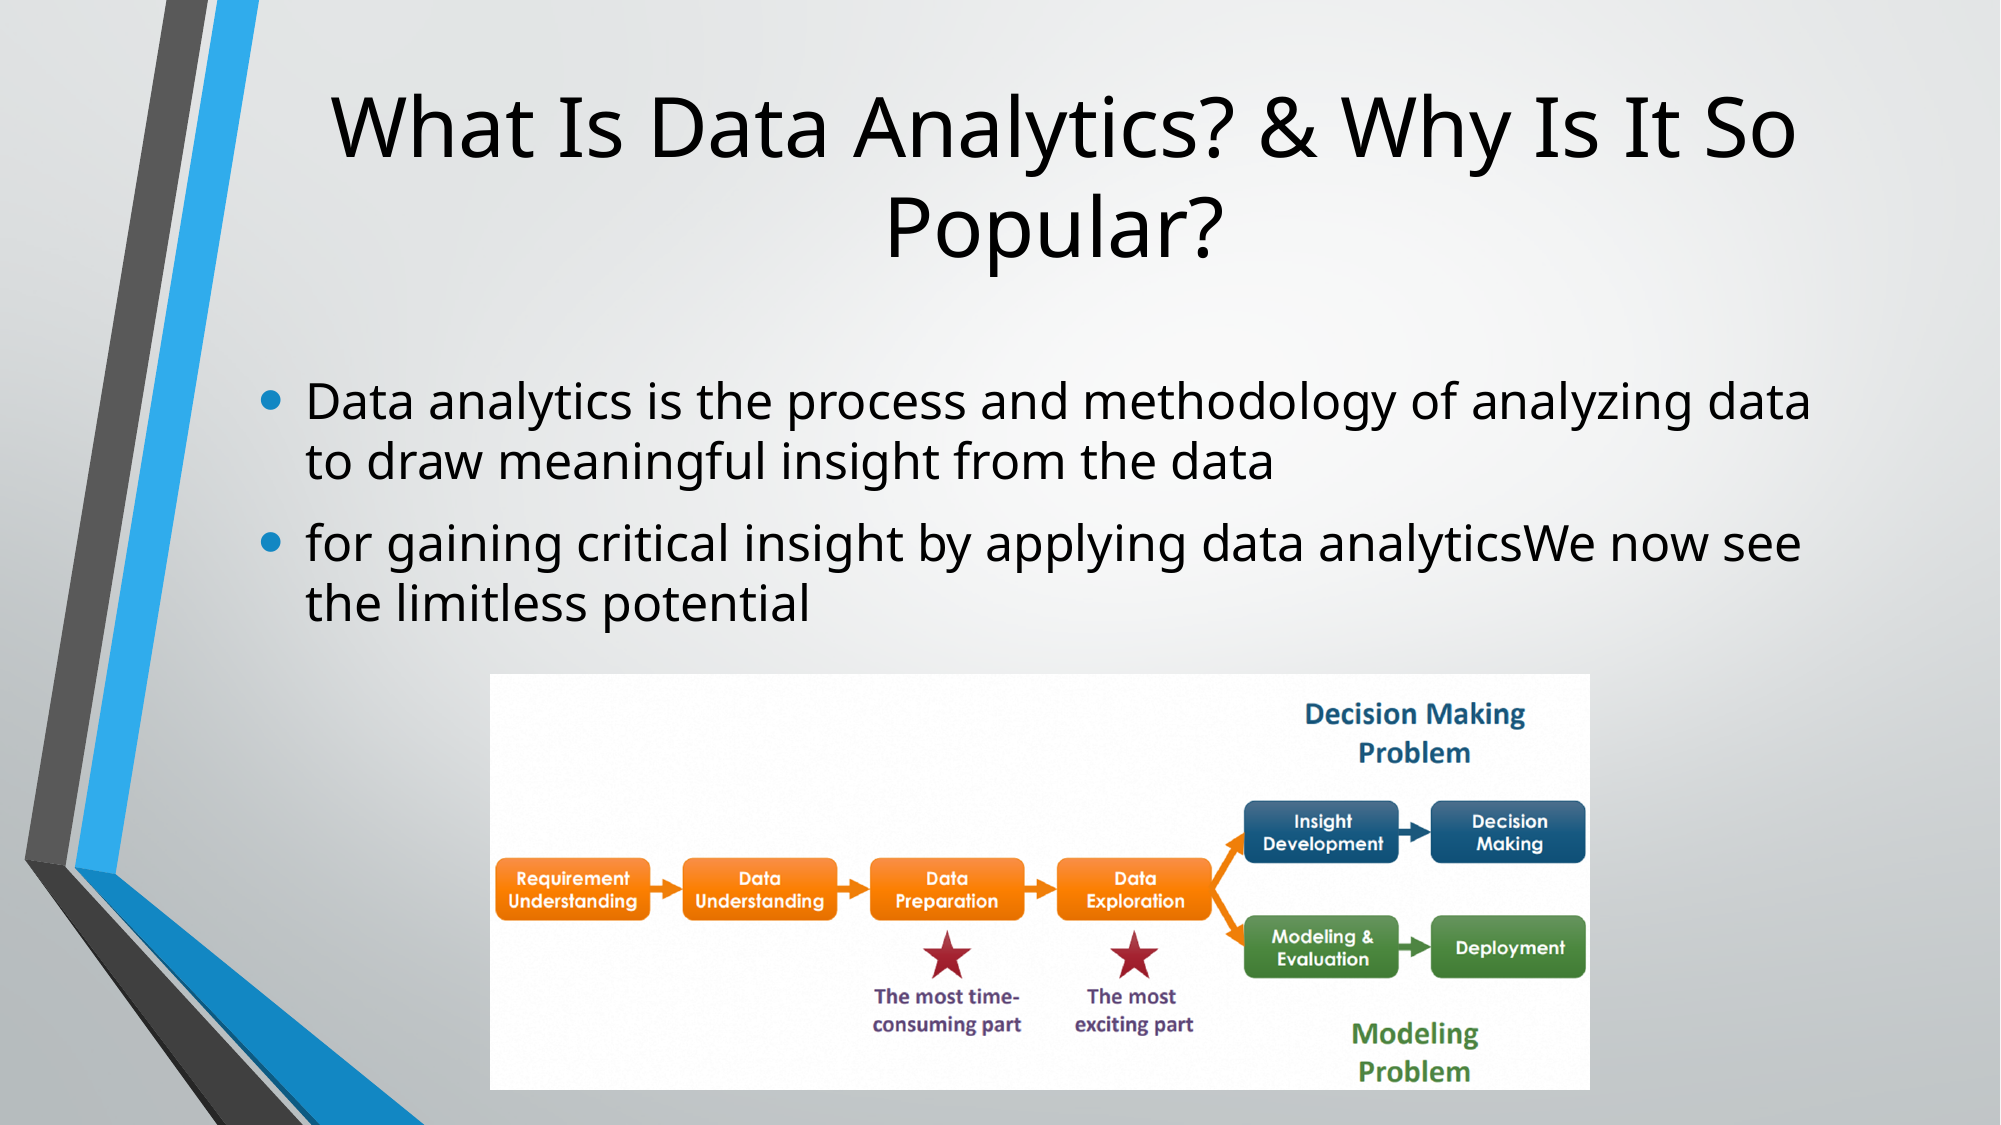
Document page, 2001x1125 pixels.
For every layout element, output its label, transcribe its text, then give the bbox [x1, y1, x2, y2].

title What Is Data Analytics? & Why Is It So Popular? [243, 35, 1887, 313]
picture [490, 674, 1591, 1090]
list Data analytics is the process and methodology of analyzing data to draw meaningful insight from the data for gaining critical insight by applying data analyticsWe now see the limitless potential [243, 313, 1887, 688]
